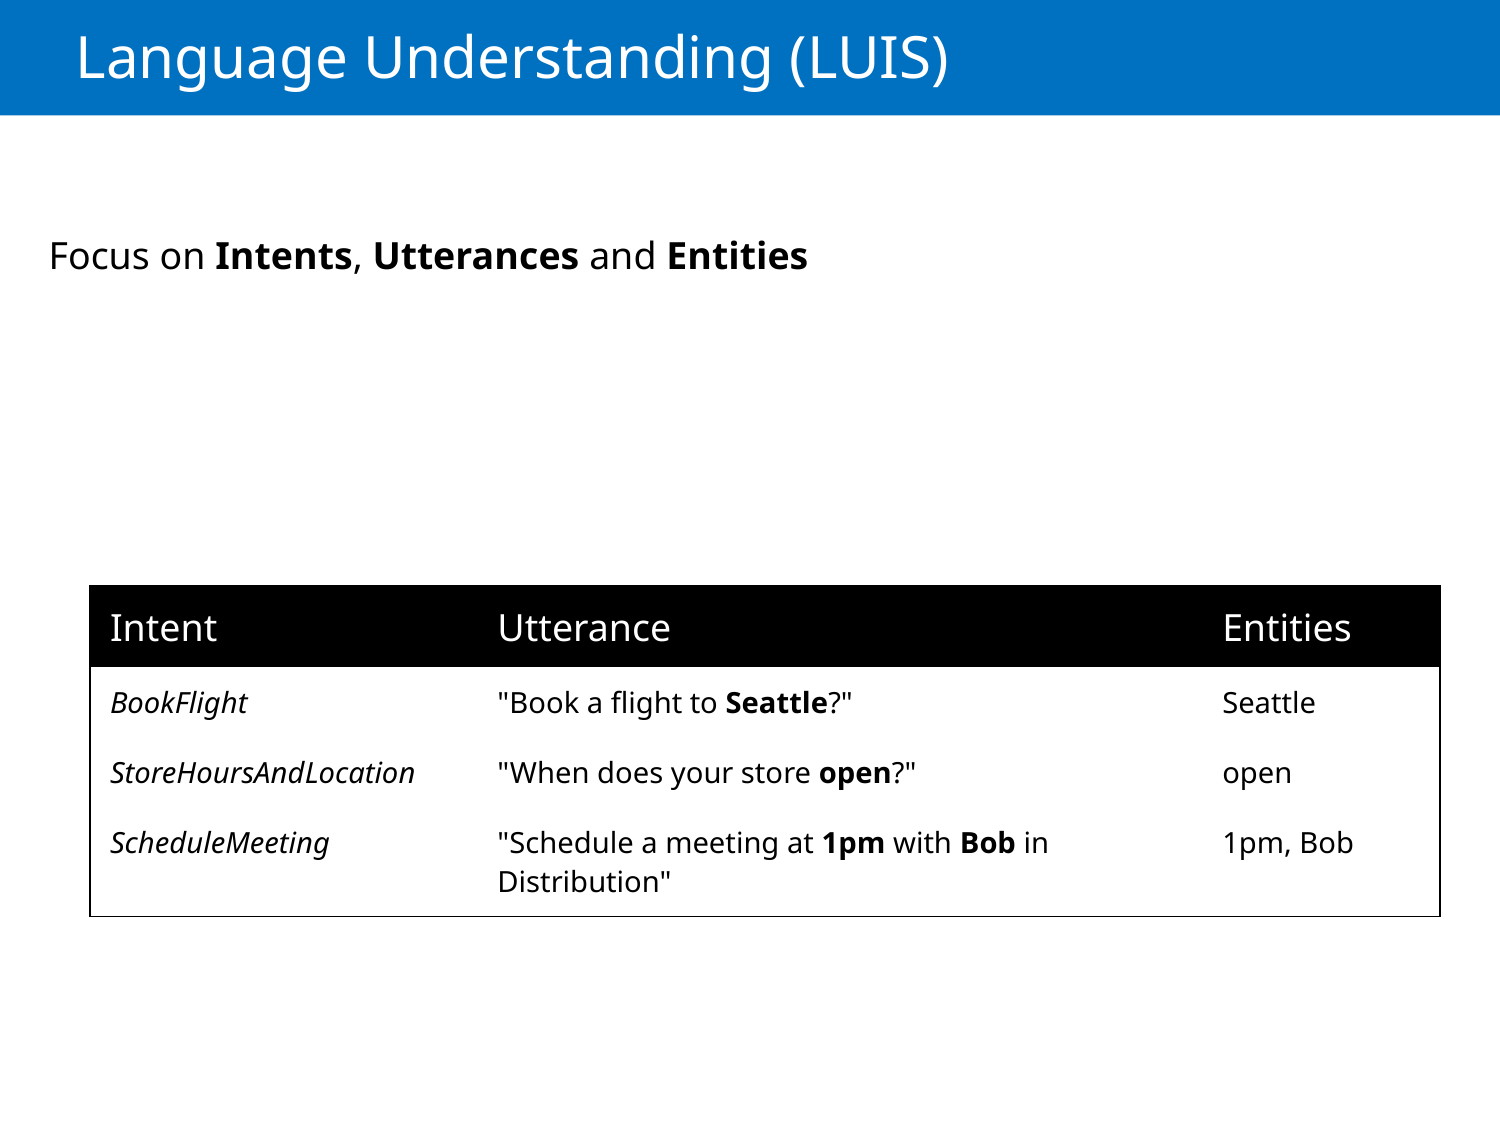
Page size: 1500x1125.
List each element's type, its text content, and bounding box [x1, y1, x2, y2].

table_cell "Schedule a meeting at 1pm with Bob in Distribution" [477, 807, 1202, 916]
table_cell 1pm, Bob [1202, 807, 1439, 916]
table_cell "When does your store open?" [477, 737, 1202, 807]
table_header Entities [1202, 587, 1439, 667]
table_header Utterance [477, 587, 1202, 667]
table_cell Seattle [1202, 667, 1439, 737]
table_cell StoreHoursAndLocation [91, 737, 477, 807]
table_header Intent [91, 587, 477, 667]
text_box Focus on Intents, Utterances and Entities [33, 224, 1497, 337]
table_cell BookFlight [91, 667, 477, 737]
table_cell "Book a flight to Seattle?" [477, 667, 1202, 737]
table_cell open [1202, 737, 1439, 807]
title Language Understanding (LUIS) [75, 0, 1351, 122]
table_cell ScheduleMeeting [91, 807, 477, 916]
